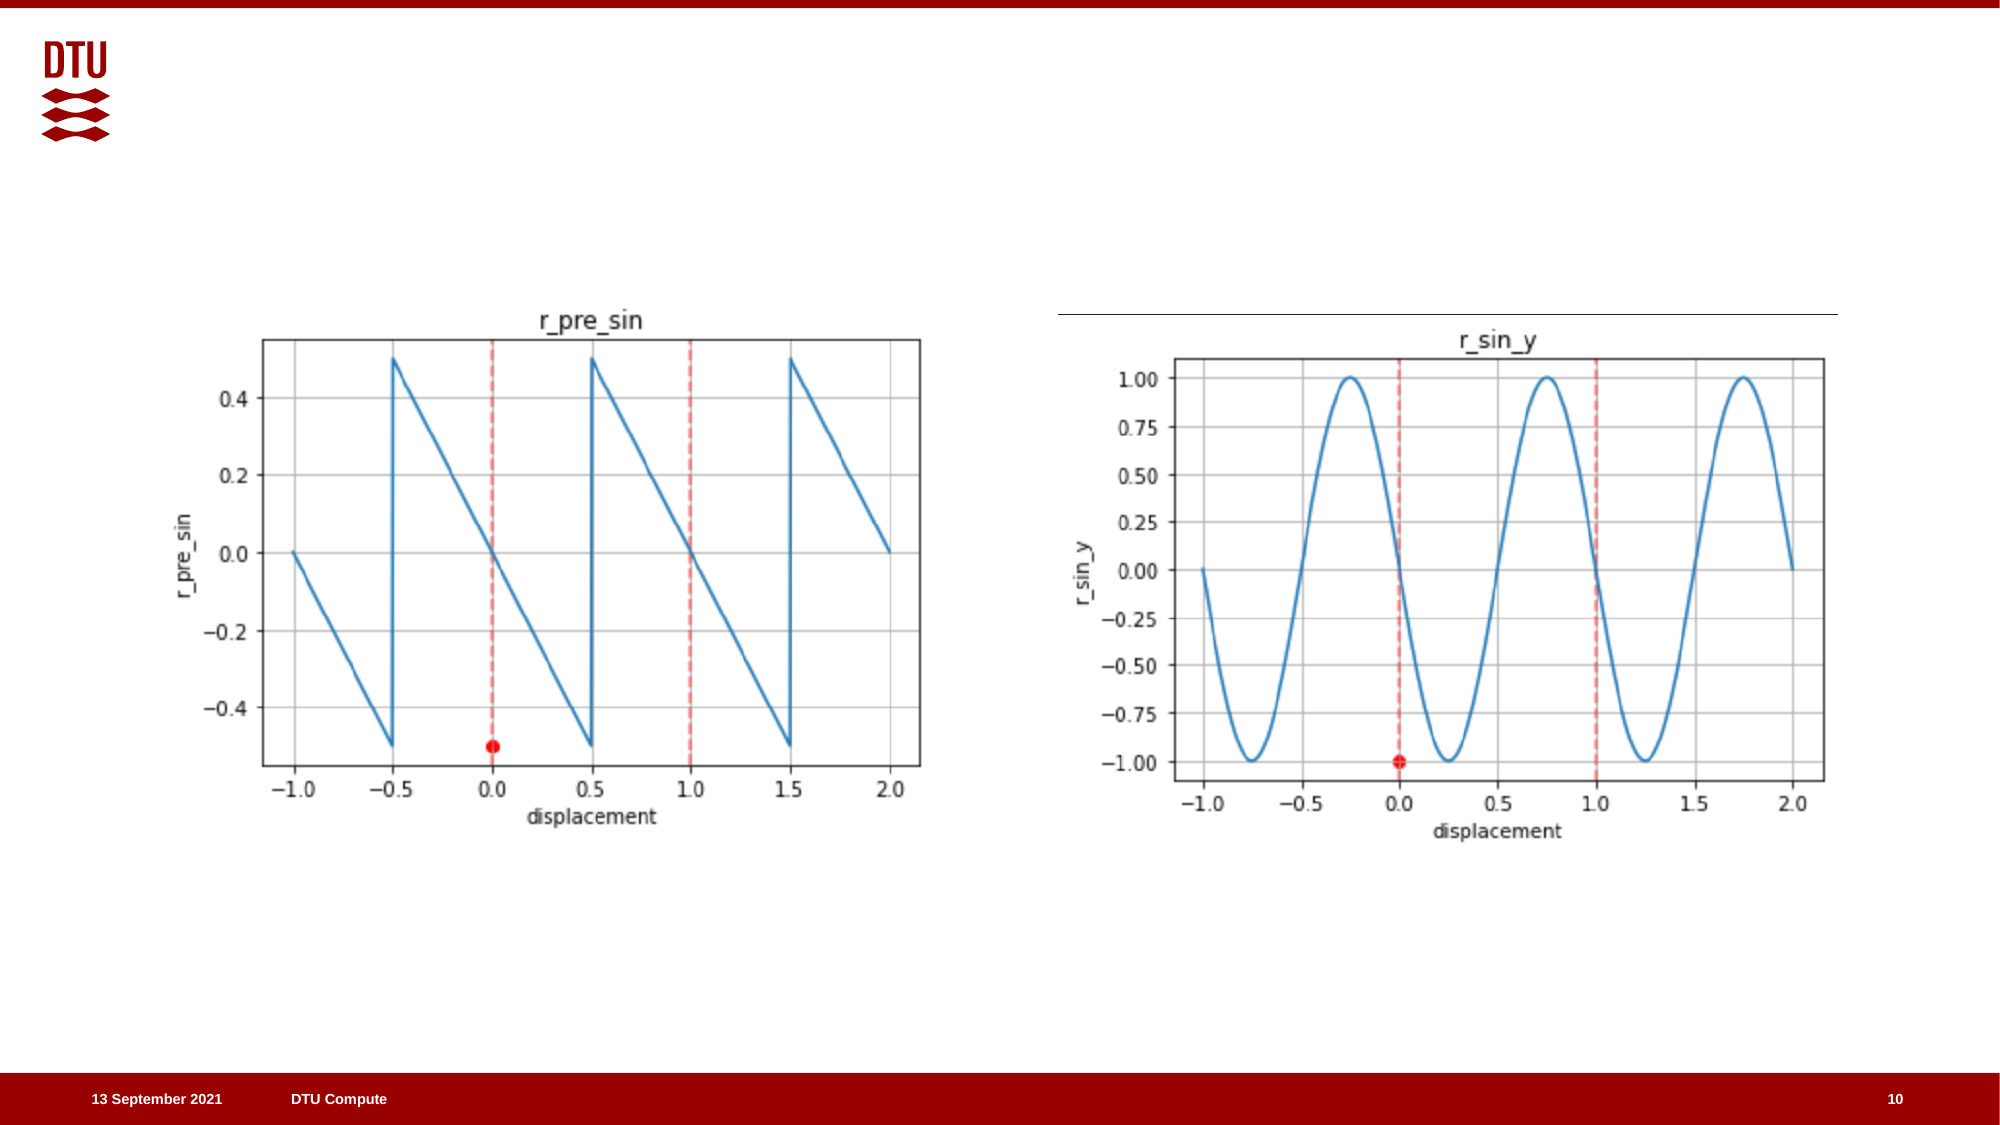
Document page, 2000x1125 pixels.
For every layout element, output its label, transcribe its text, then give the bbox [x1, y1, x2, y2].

slide_number 10 [1887, 1073, 1959, 1125]
picture [159, 296, 939, 845]
picture [1058, 314, 1838, 863]
